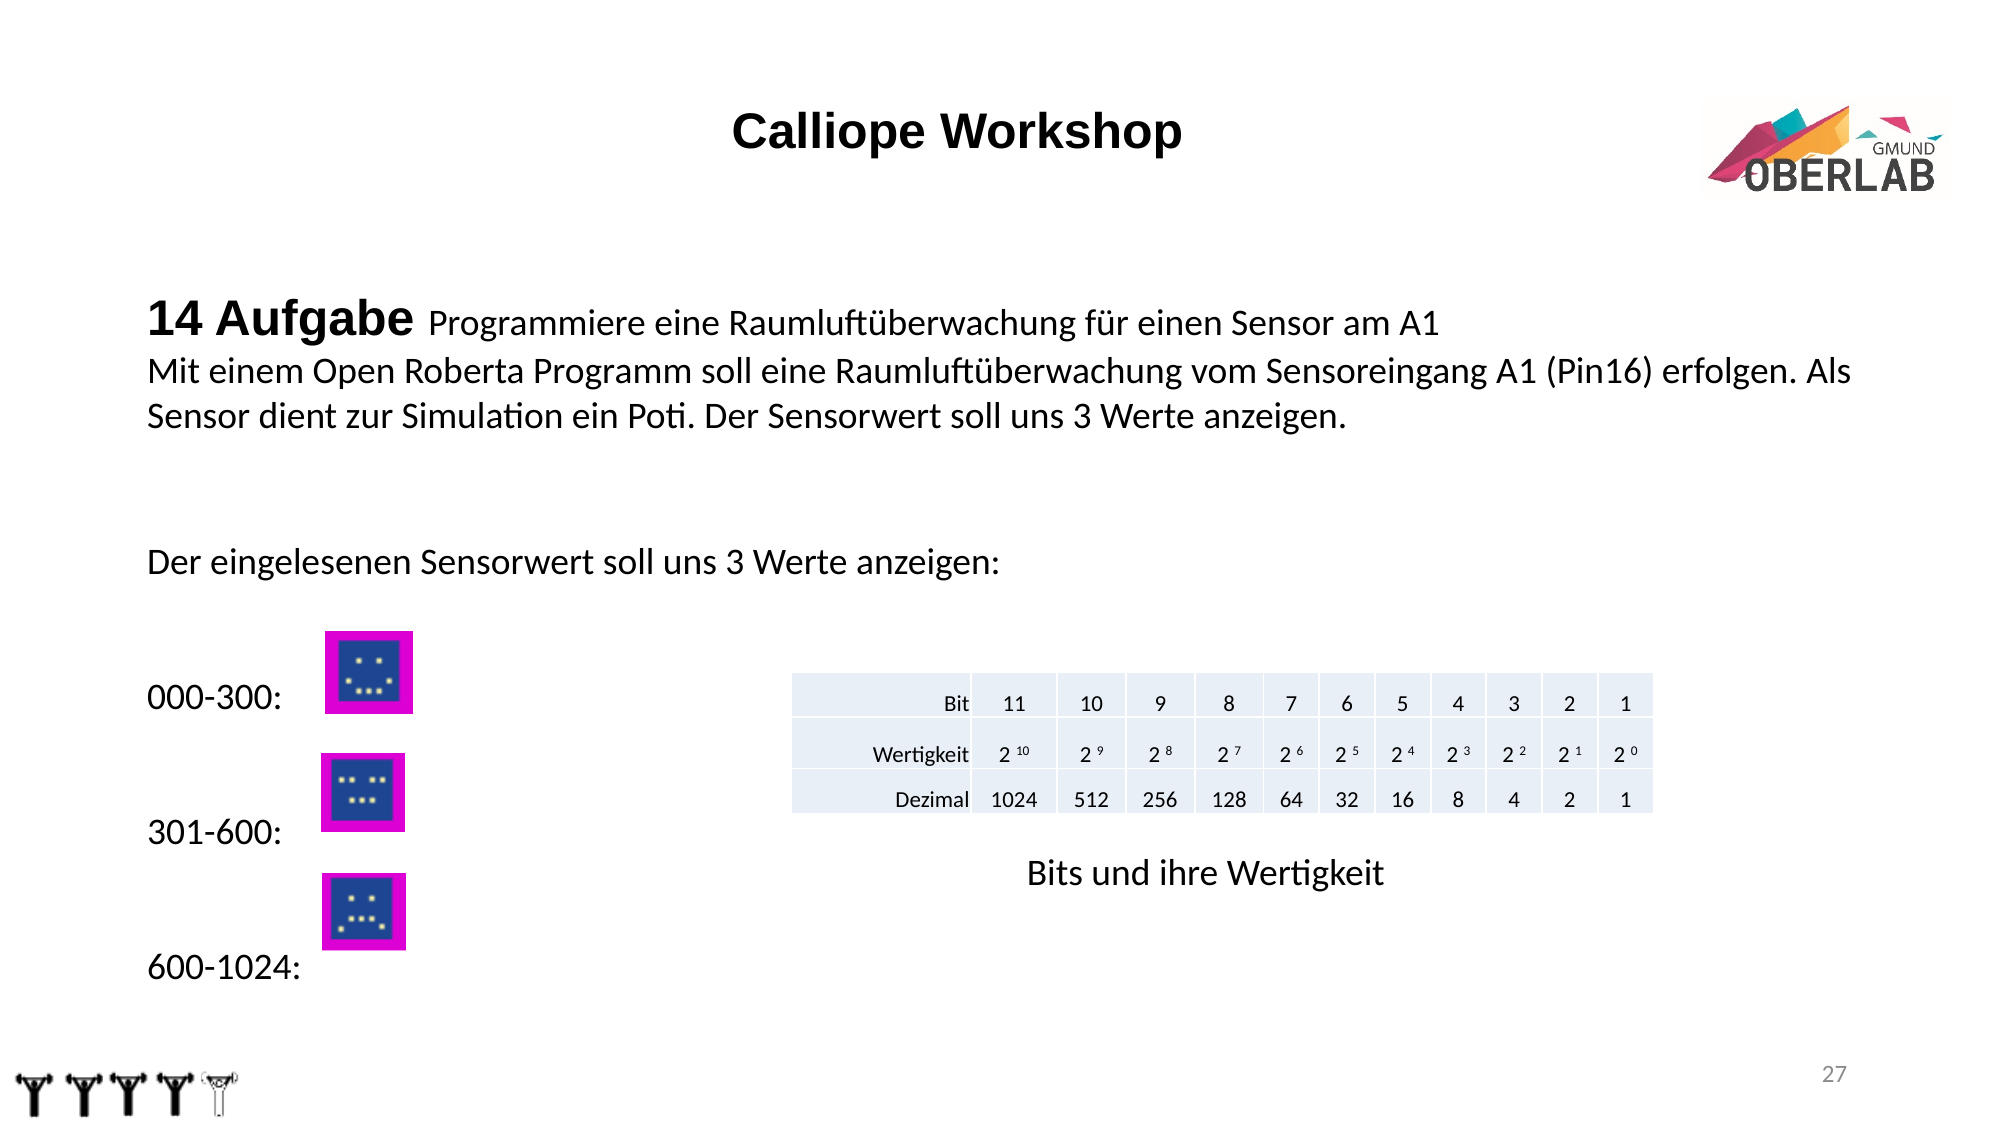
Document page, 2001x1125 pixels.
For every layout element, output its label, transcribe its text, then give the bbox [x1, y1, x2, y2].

table_cell 2 0 [1599, 718, 1653, 768]
text_box 14 Aufgabe Programmiere eine Raumluftüberwachung für einen Sensor am A1 Mit einem Open Roberta Programm soll eine Raumluftüberwachung vom Sensoreingang A1 (Pin16) erfolgen. Als Sensor dient zur Simulation ein Poti. Der Sensorwert soll uns 3 Werte anzeigen. [132, 248, 1950, 488]
table_header 10 [1058, 673, 1125, 716]
table_header 3 [1487, 673, 1541, 716]
table_cell 2 3 [1432, 718, 1485, 768]
subtitle Calliope Workshop [214, 98, 1715, 231]
table_cell 64 [1264, 769, 1318, 813]
picture [1700, 98, 1950, 198]
table_cell 256 [1127, 769, 1194, 813]
table_cell Dezimal [792, 769, 970, 813]
picture [321, 753, 405, 832]
table_cell 2 1 [1543, 718, 1597, 768]
table_cell 2 [1543, 769, 1597, 813]
table_cell 8 [1432, 769, 1485, 813]
table_cell Wertigkeit [792, 718, 970, 768]
table_cell 2 4 [1376, 718, 1430, 768]
text_box Bits und ihre Wertigkeit [950, 840, 1401, 901]
table_header 4 [1432, 673, 1485, 716]
table_cell 2 8 [1127, 718, 1194, 768]
table_header 11 [972, 673, 1056, 716]
text_box Der eingelesenen Sensorwert soll uns 3 Werte anzeigen: 000-300: 301-600: 600-1024: [132, 507, 1137, 995]
table_header Bit [792, 673, 970, 716]
table_cell 1024 [972, 769, 1056, 813]
table_cell 16 [1376, 769, 1430, 813]
table_cell 4 [1487, 769, 1541, 813]
table_cell 32 [1320, 769, 1374, 813]
table_cell 2 9 [1058, 718, 1125, 768]
table_header 7 [1264, 673, 1318, 716]
table_cell 2 6 [1264, 718, 1318, 768]
table_header 5 [1376, 673, 1430, 716]
table_cell 2 7 [1196, 718, 1263, 768]
table_header 8 [1196, 673, 1263, 716]
table_header 9 [1127, 673, 1194, 716]
slide_number 27 [1412, 1042, 1863, 1103]
table_cell 2 10 [972, 718, 1056, 768]
table_header 6 [1320, 673, 1374, 716]
picture [325, 631, 413, 715]
table_cell 128 [1196, 769, 1263, 813]
table_cell 512 [1058, 769, 1125, 813]
table_cell 1 [1599, 769, 1653, 813]
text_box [9, 1064, 243, 1125]
table_cell 2 5 [1320, 718, 1374, 768]
picture [322, 873, 406, 957]
table_cell 2 2 [1487, 718, 1541, 768]
table_header 1 [1599, 673, 1653, 716]
table_header 2 [1543, 673, 1597, 716]
